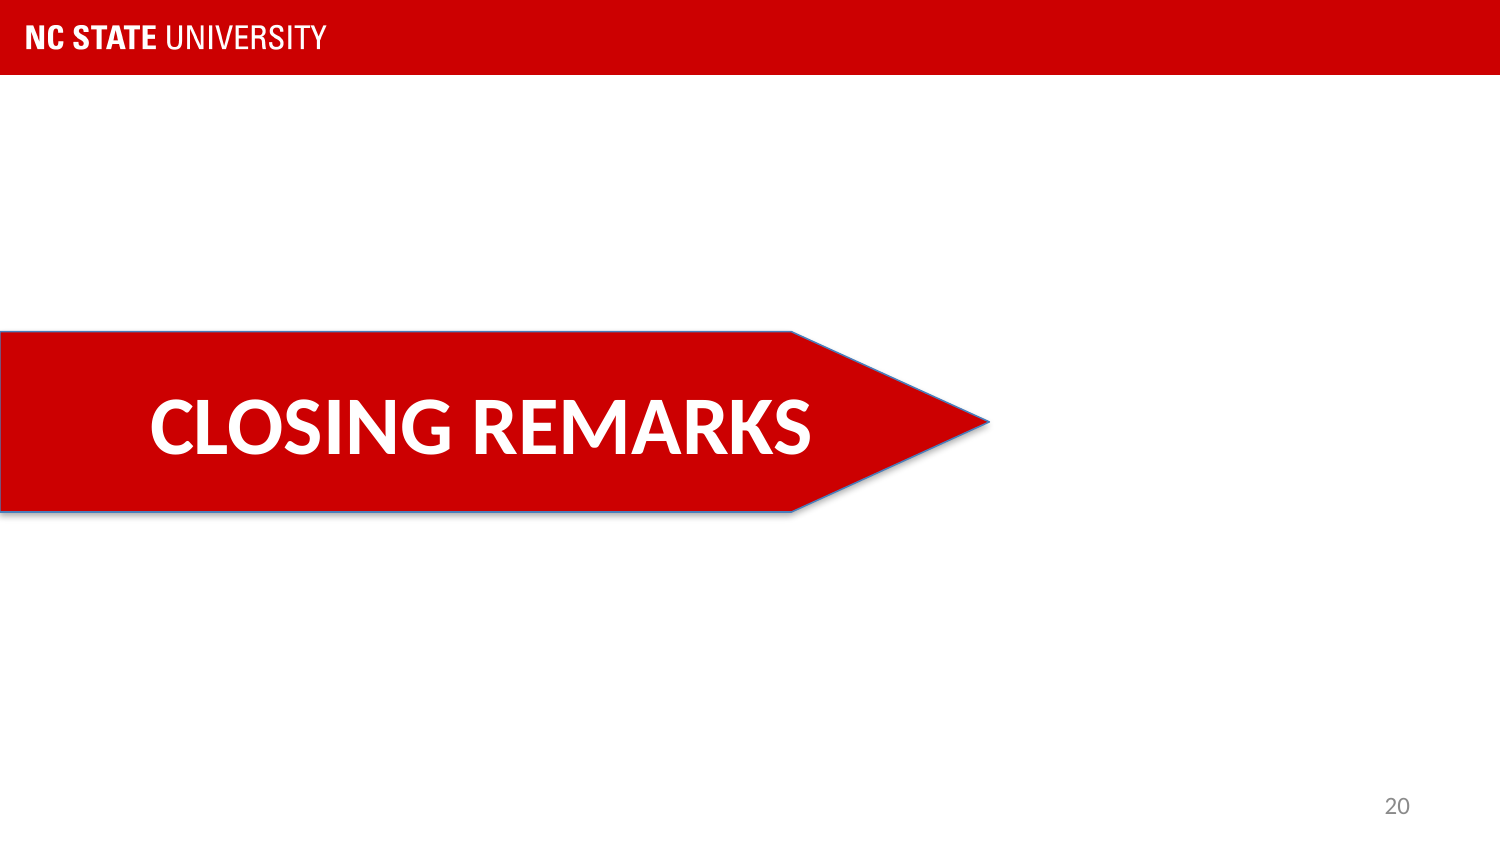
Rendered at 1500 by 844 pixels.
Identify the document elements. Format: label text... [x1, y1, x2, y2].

picture [0, 0, 1500, 75]
text_box [0, 330, 991, 513]
slide_number 20 [1074, 782, 1425, 827]
text_box CLOSING REMARKS [135, 363, 829, 479]
